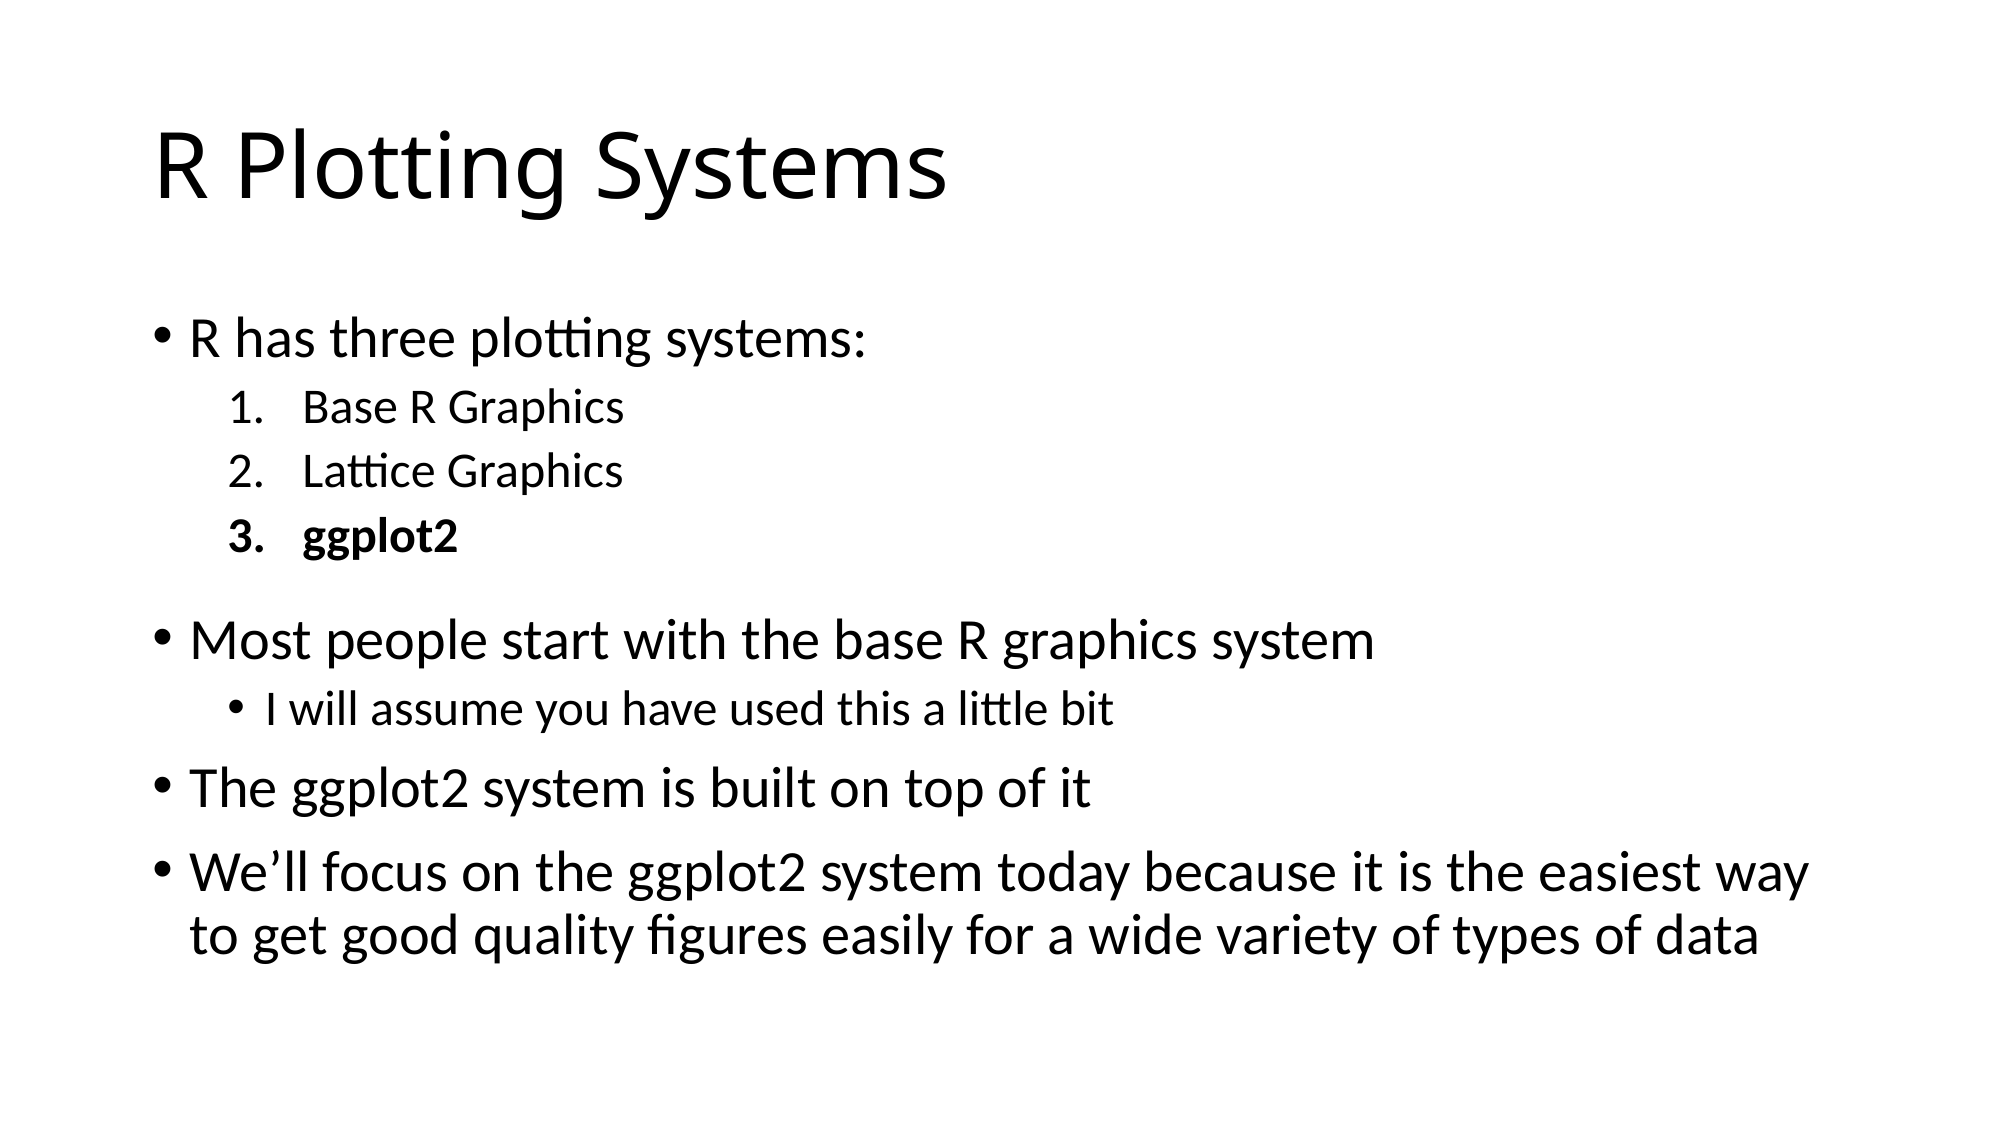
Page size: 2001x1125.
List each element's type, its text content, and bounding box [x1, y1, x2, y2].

list R has three plotting systems: Base R Graphics Lattice Graphics ggplot2 Most people start with the base R graphics system I will assume you have used this a little bit The ggplot2 system is built on top of it We’ll focus on the ggplot2 system today because it is the easiest way to get good quality figures easily for a wide variety of types of data [137, 299, 1863, 1026]
title R Plotting Systems [137, 59, 1863, 278]
